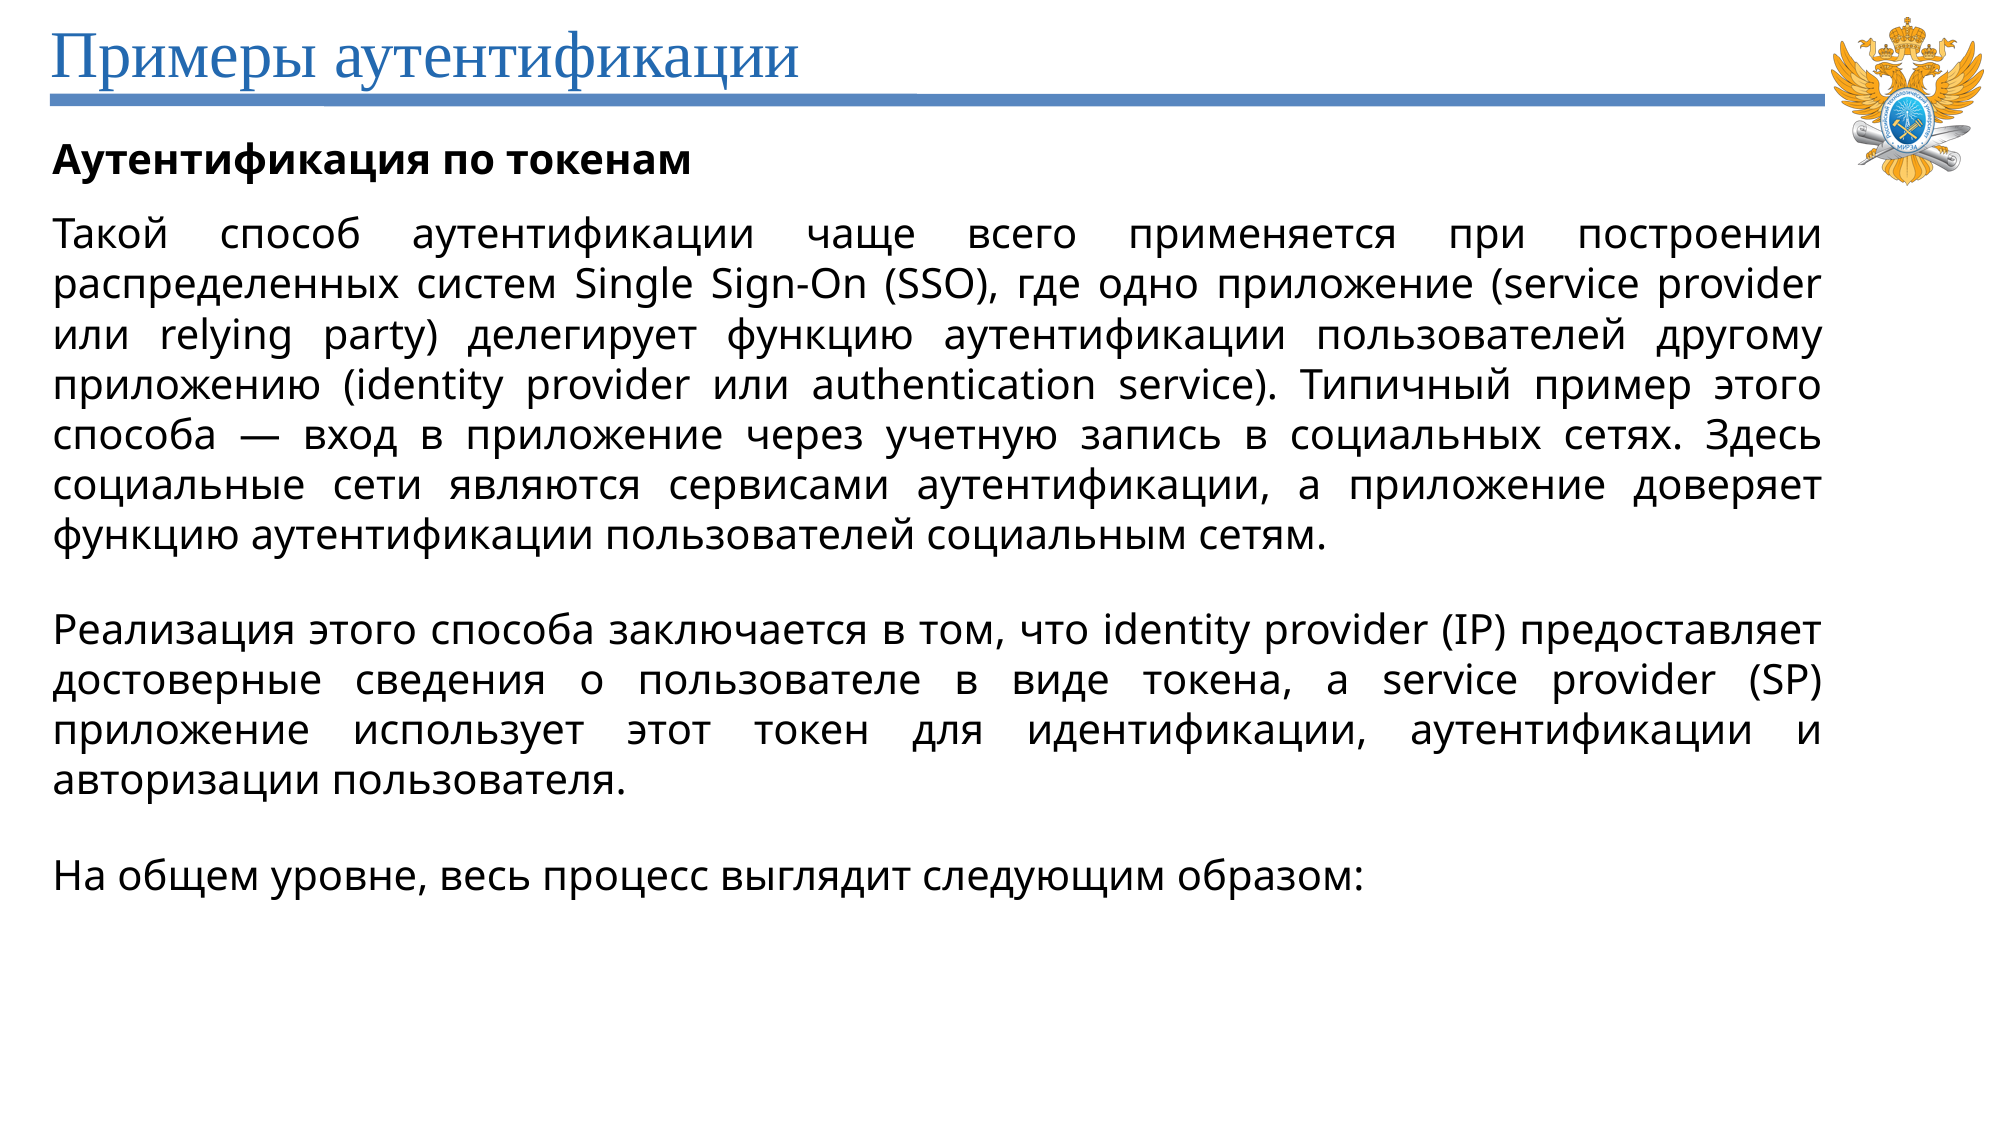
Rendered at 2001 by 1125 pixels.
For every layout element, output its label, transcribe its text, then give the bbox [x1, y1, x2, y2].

text_box Аутентификация по токенам Такой способ аутентификации чаще всего применяется при построении распределенных систем Single Sign-On (SSO), где одно приложение (service provider или relying party) делегирует функцию аутентификации пользователей другому приложению (identity provider или authentication service). Типичный пример этого способа — вход в приложение через учетную запись в социальных сетях. Здесь социальные сети являются сервисами аутентификации, а приложение доверяет функцию аутентификации пользователей социальным сетям. Реализация этого способа заключается в том, что identity provider (IP) предоставляет достоверные сведения о пользователе в виде токена, а service provider (SP) приложение использует этот токен для идентификации, аутентификации и авторизации пользователя. На общем уровне, весь процесс выглядит следующим образом: [37, 125, 1838, 888]
text_box Примеры аутентификации [50, 10, 1425, 89]
picture [1824, 13, 1989, 188]
